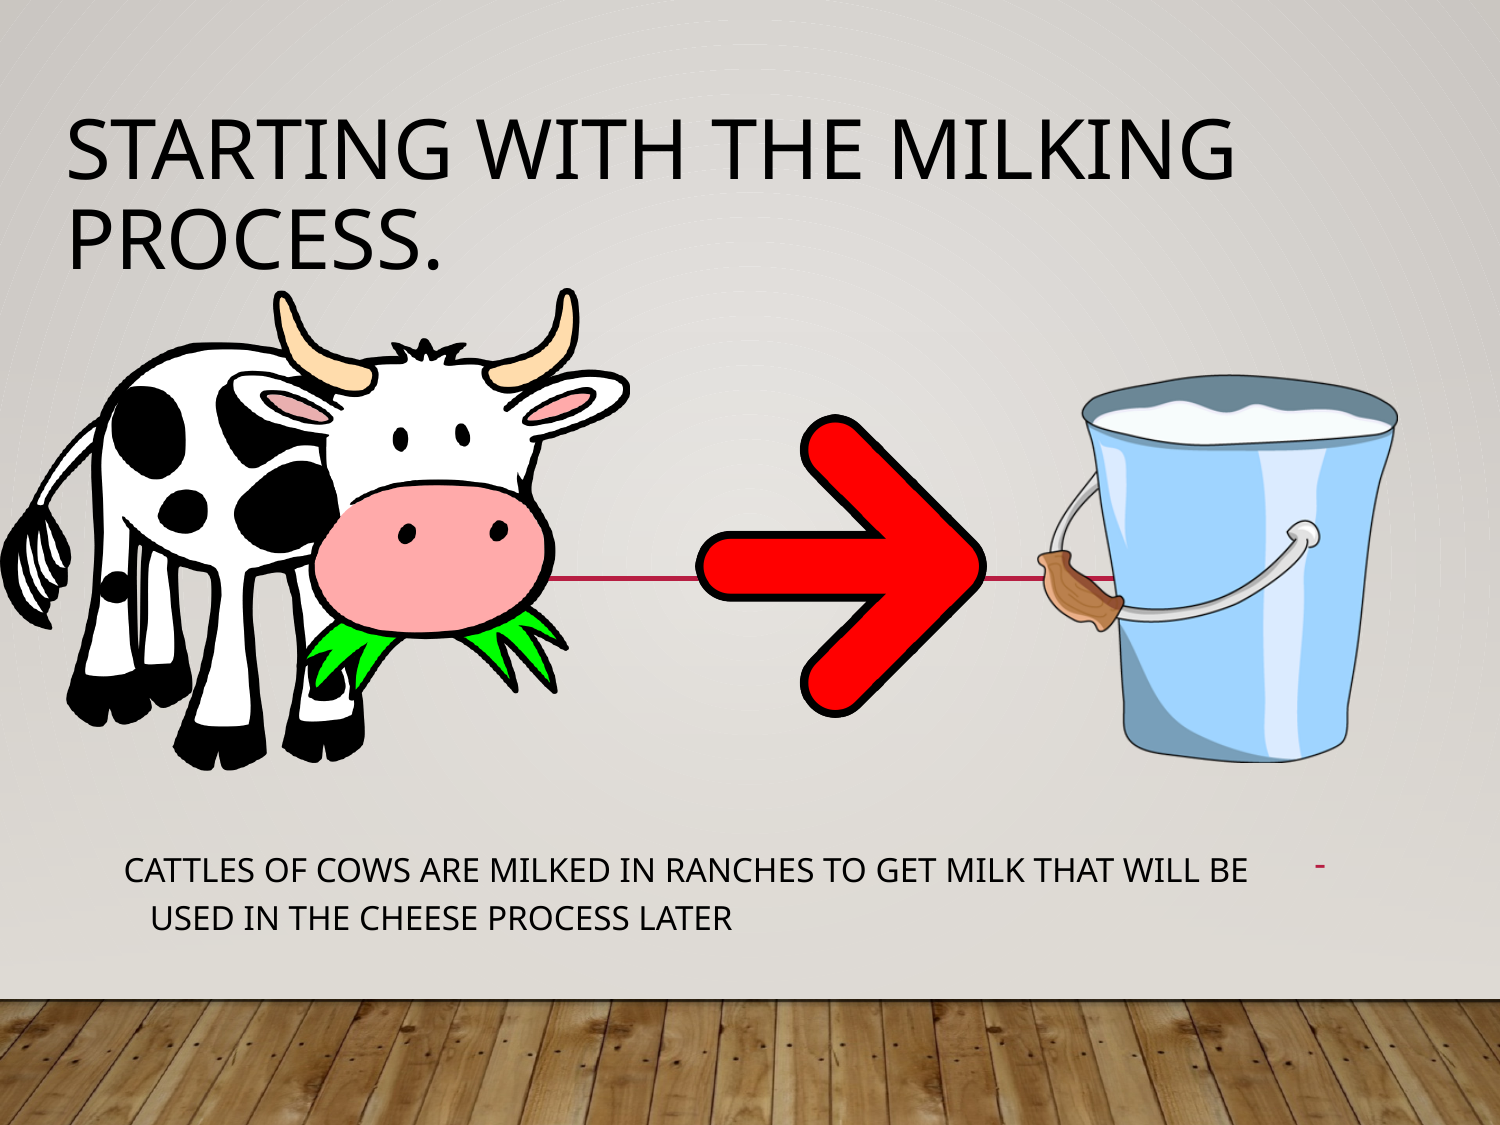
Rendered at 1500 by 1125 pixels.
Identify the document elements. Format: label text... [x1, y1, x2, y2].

picture [695, 413, 988, 718]
picture [0, 999, 1500, 1125]
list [0, 287, 630, 772]
subtitle Cattles of Cows are milked in ranches to get milk that will be used in the cheese process later [108, 826, 1398, 1114]
title Starting with the milking process. [50, 87, 1338, 388]
picture [1037, 374, 1398, 763]
